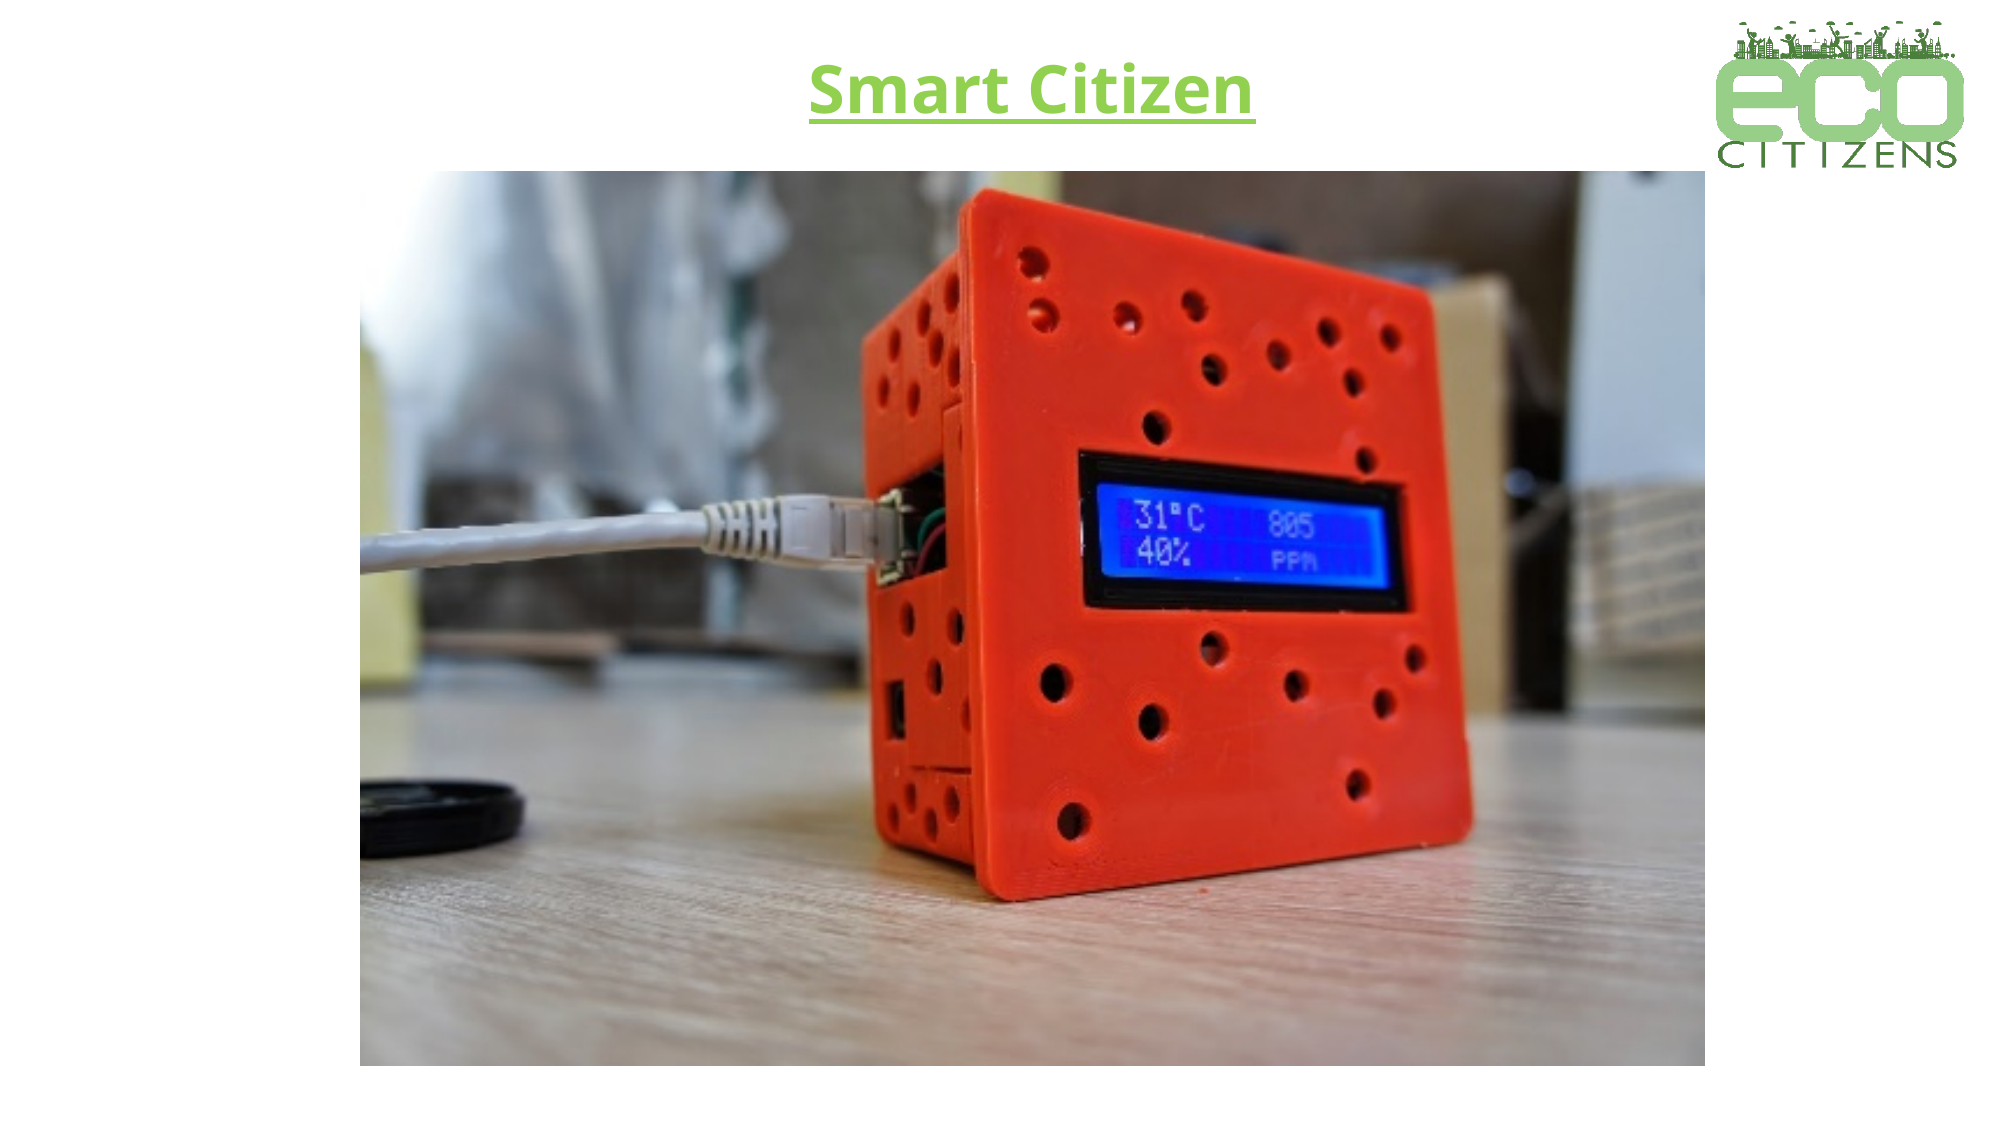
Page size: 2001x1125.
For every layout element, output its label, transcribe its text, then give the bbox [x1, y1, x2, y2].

picture [360, 171, 1705, 1066]
picture [1712, 13, 1969, 172]
text_box Smart Citizen [102, 39, 1712, 135]
